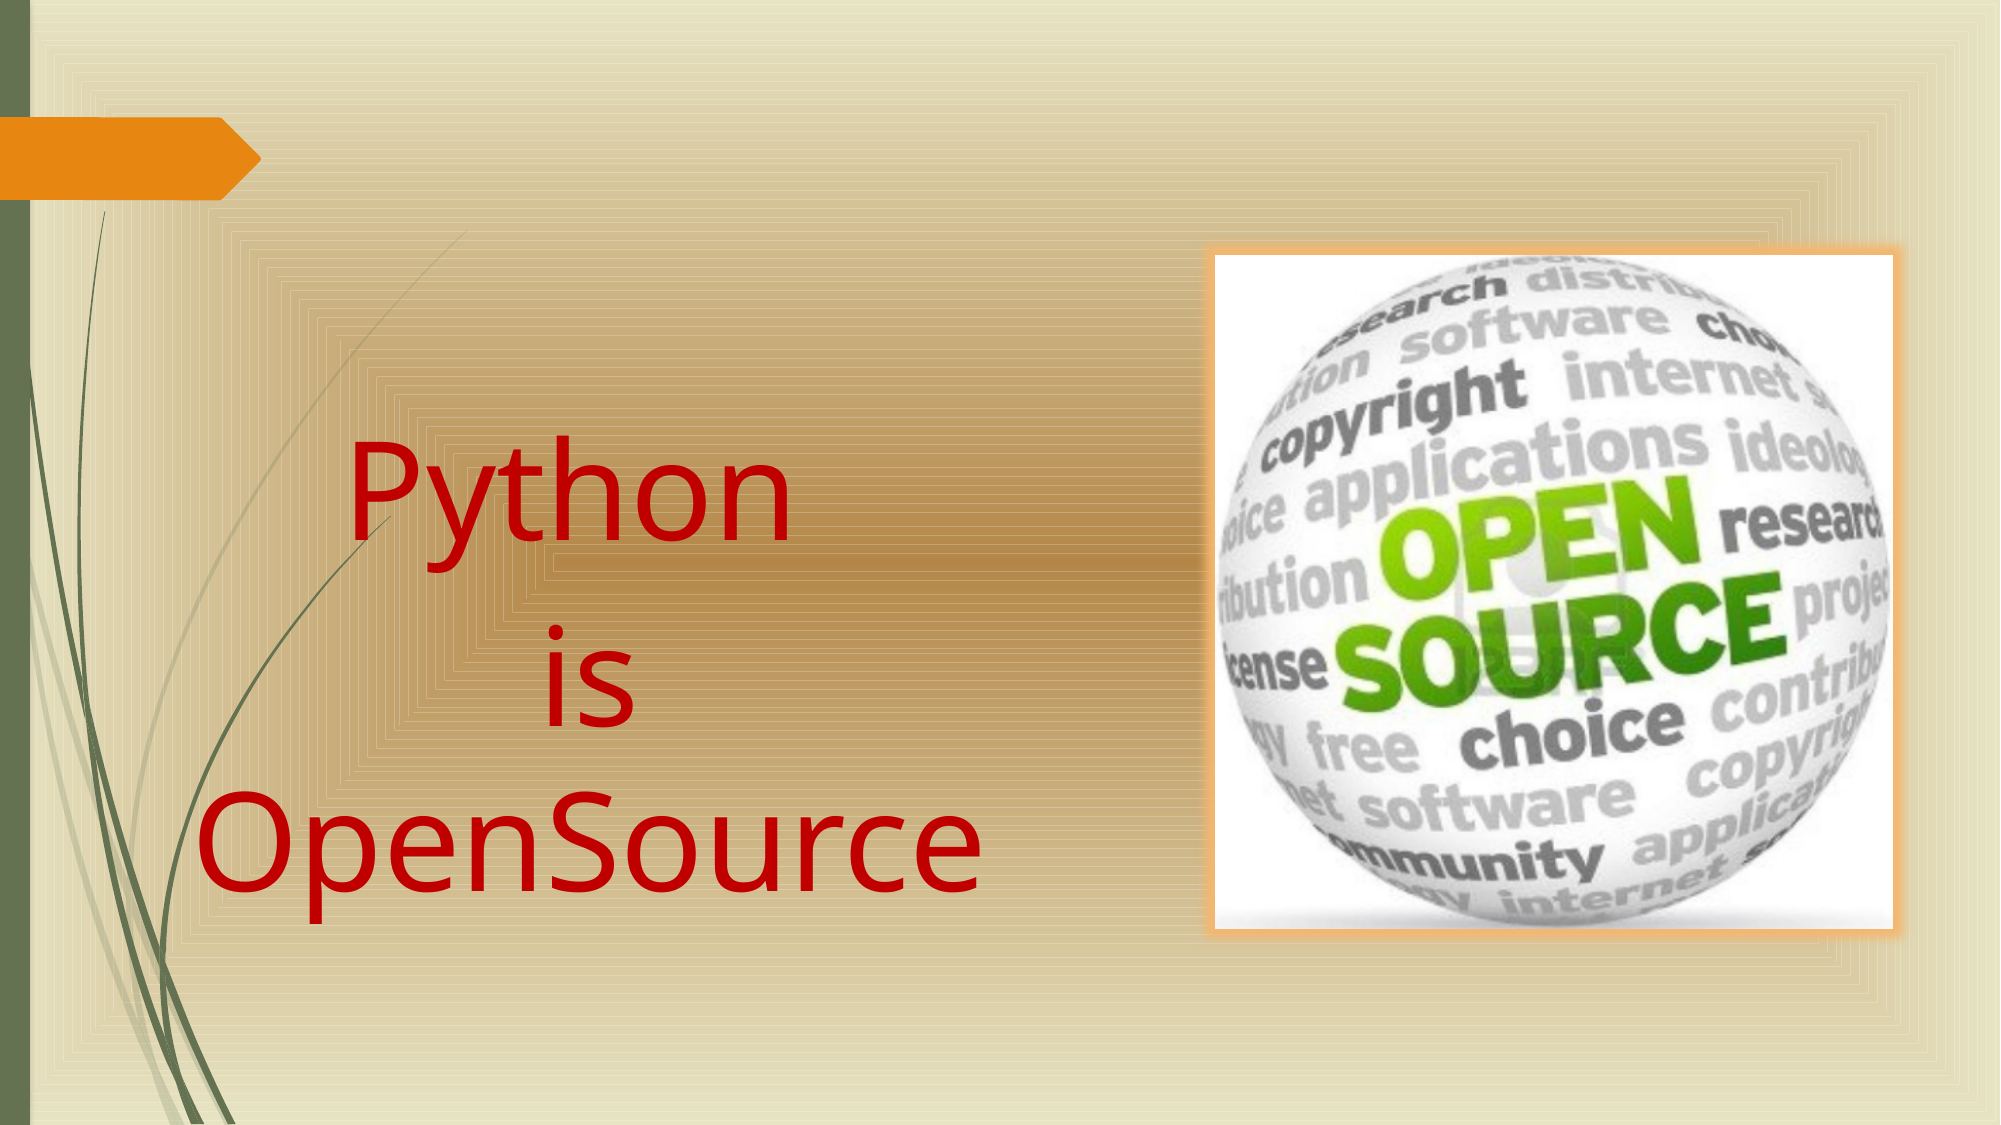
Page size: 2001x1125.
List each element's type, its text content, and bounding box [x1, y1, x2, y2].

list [1215, 254, 1893, 929]
text_box Python is OpenSource [145, 255, 1033, 928]
